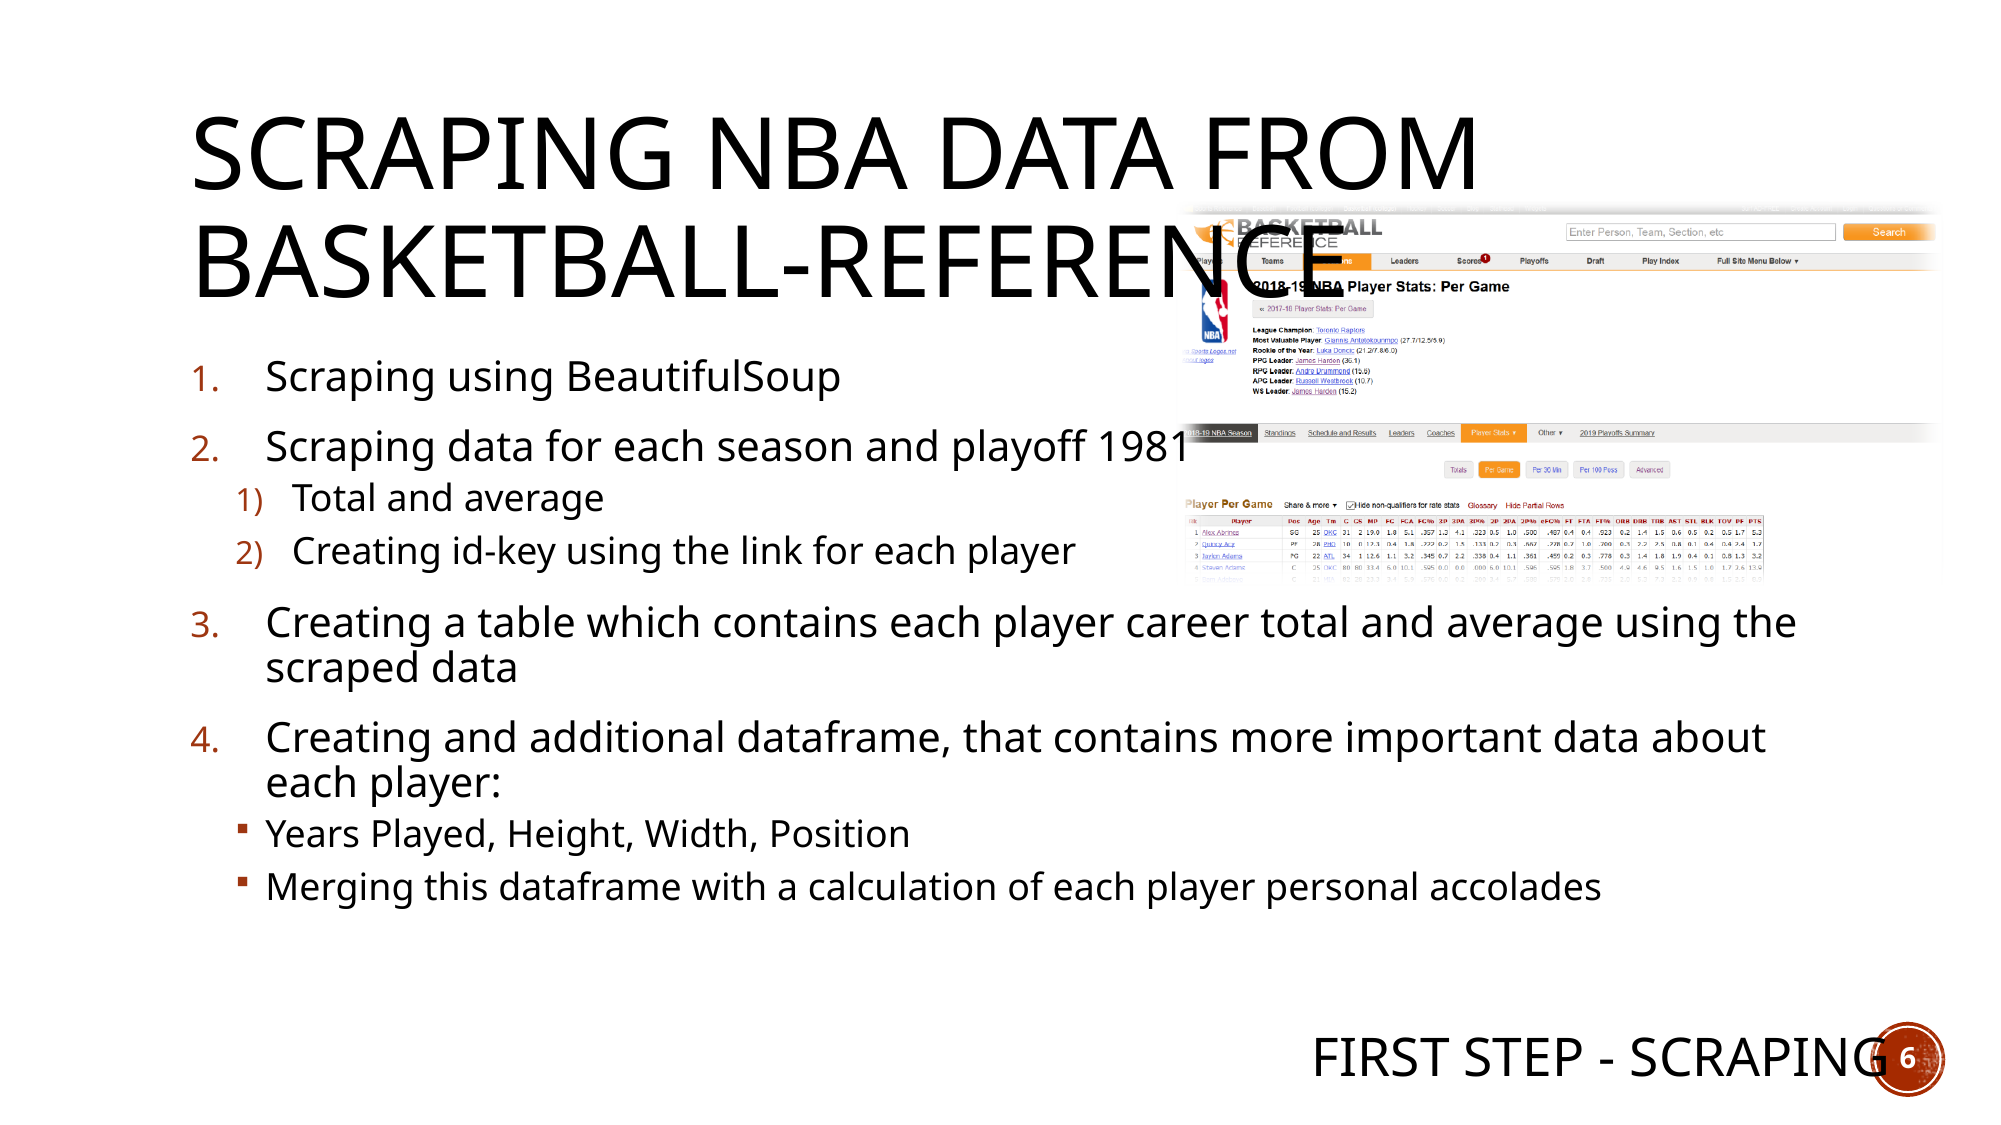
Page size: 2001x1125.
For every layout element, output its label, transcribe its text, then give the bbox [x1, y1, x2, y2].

picture [1179, 205, 1943, 585]
list Scraping using BeautifulSoup Scraping data for each season and playoff 1981 Total and average Creating id-key using the link for each player Creating a table which contains each player career total and average using the scraped data Creating and additional dataframe, that contains more important data about each player: Years Played, Height, Width, Position Merging this dataframe with a calculation of each player personal accolades [175, 348, 1826, 1013]
title Scraping NBA data from basketball-reference [175, 79, 1826, 344]
text_box First step - scraping [1296, 1004, 1976, 1113]
